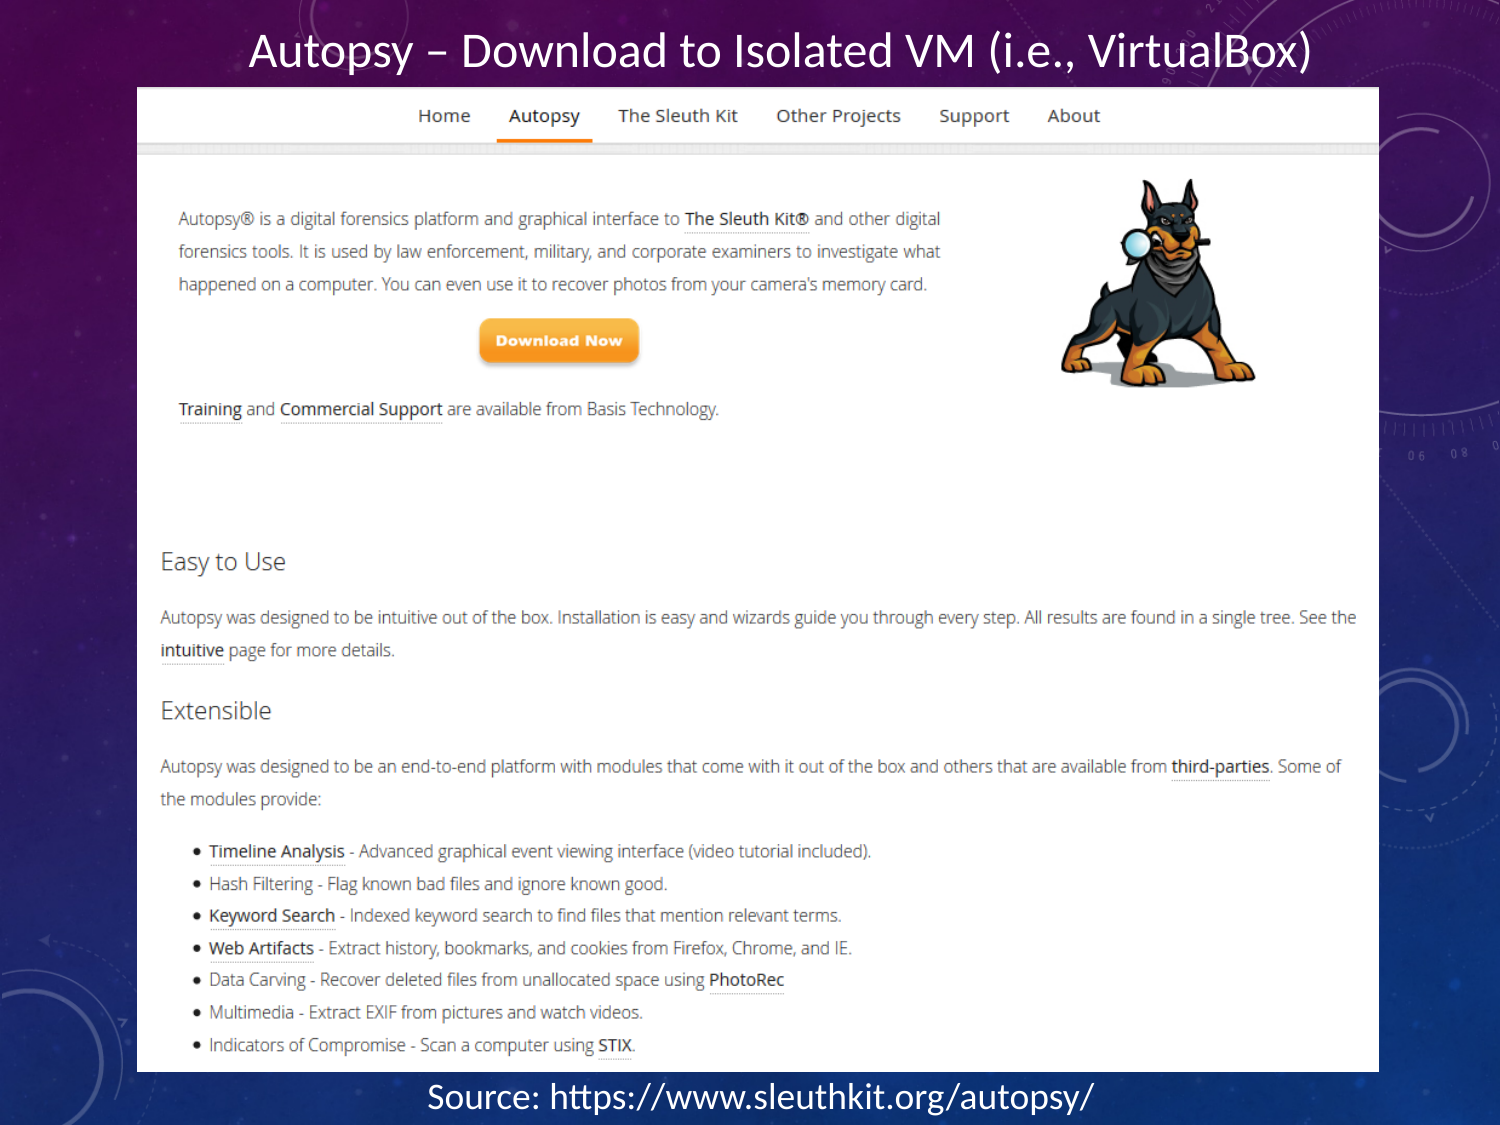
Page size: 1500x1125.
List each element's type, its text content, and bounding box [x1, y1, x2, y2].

text_box Autopsy – Download to Isolated VM (i.e., VirtualBox) [233, 10, 1329, 85]
text_box Source: https://www.sleuthkit.org/autopsy/ [412, 1084, 1150, 1125]
picture [0, 0, 1500, 1125]
